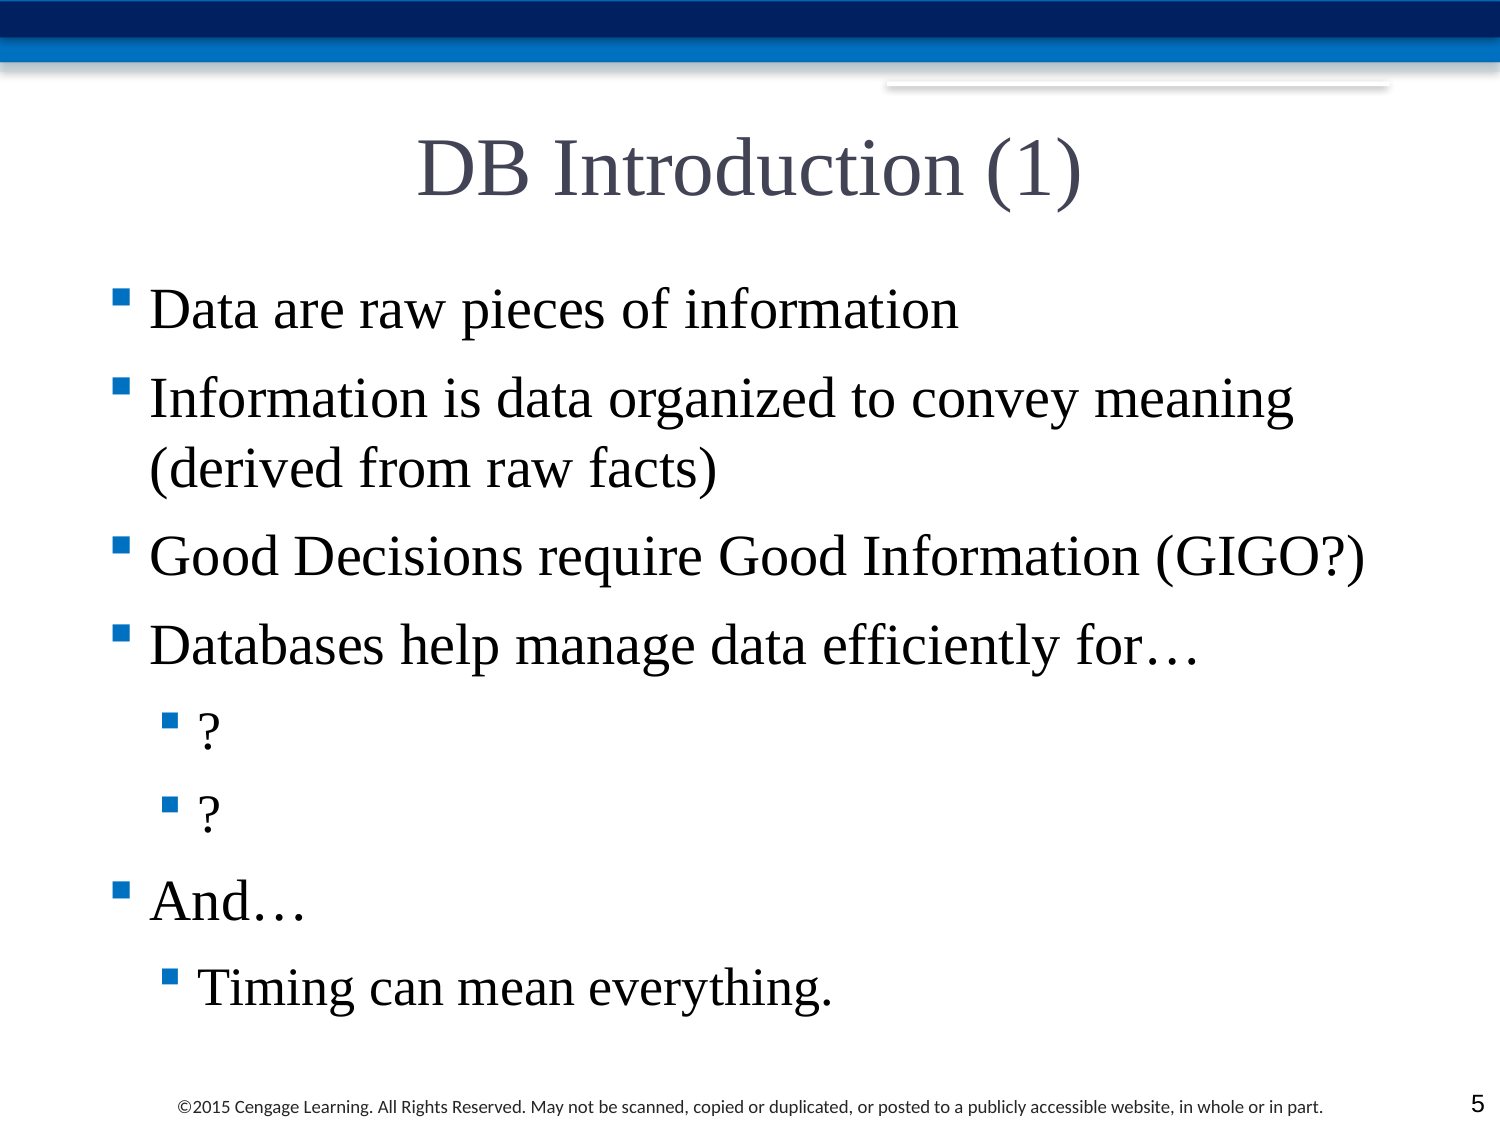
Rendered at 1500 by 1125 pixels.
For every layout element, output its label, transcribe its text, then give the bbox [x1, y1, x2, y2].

list Data are raw pieces of information Information is data organized to convey meaning (derived from raw facts) Good Decisions require Good Information (GIGO?) Databases help manage data efficiently for… ? ? And… Timing can mean everything. [75, 262, 1425, 1066]
slide_number 5 [1425, 1074, 1500, 1125]
title DB Introduction (1) [75, 75, 1425, 250]
